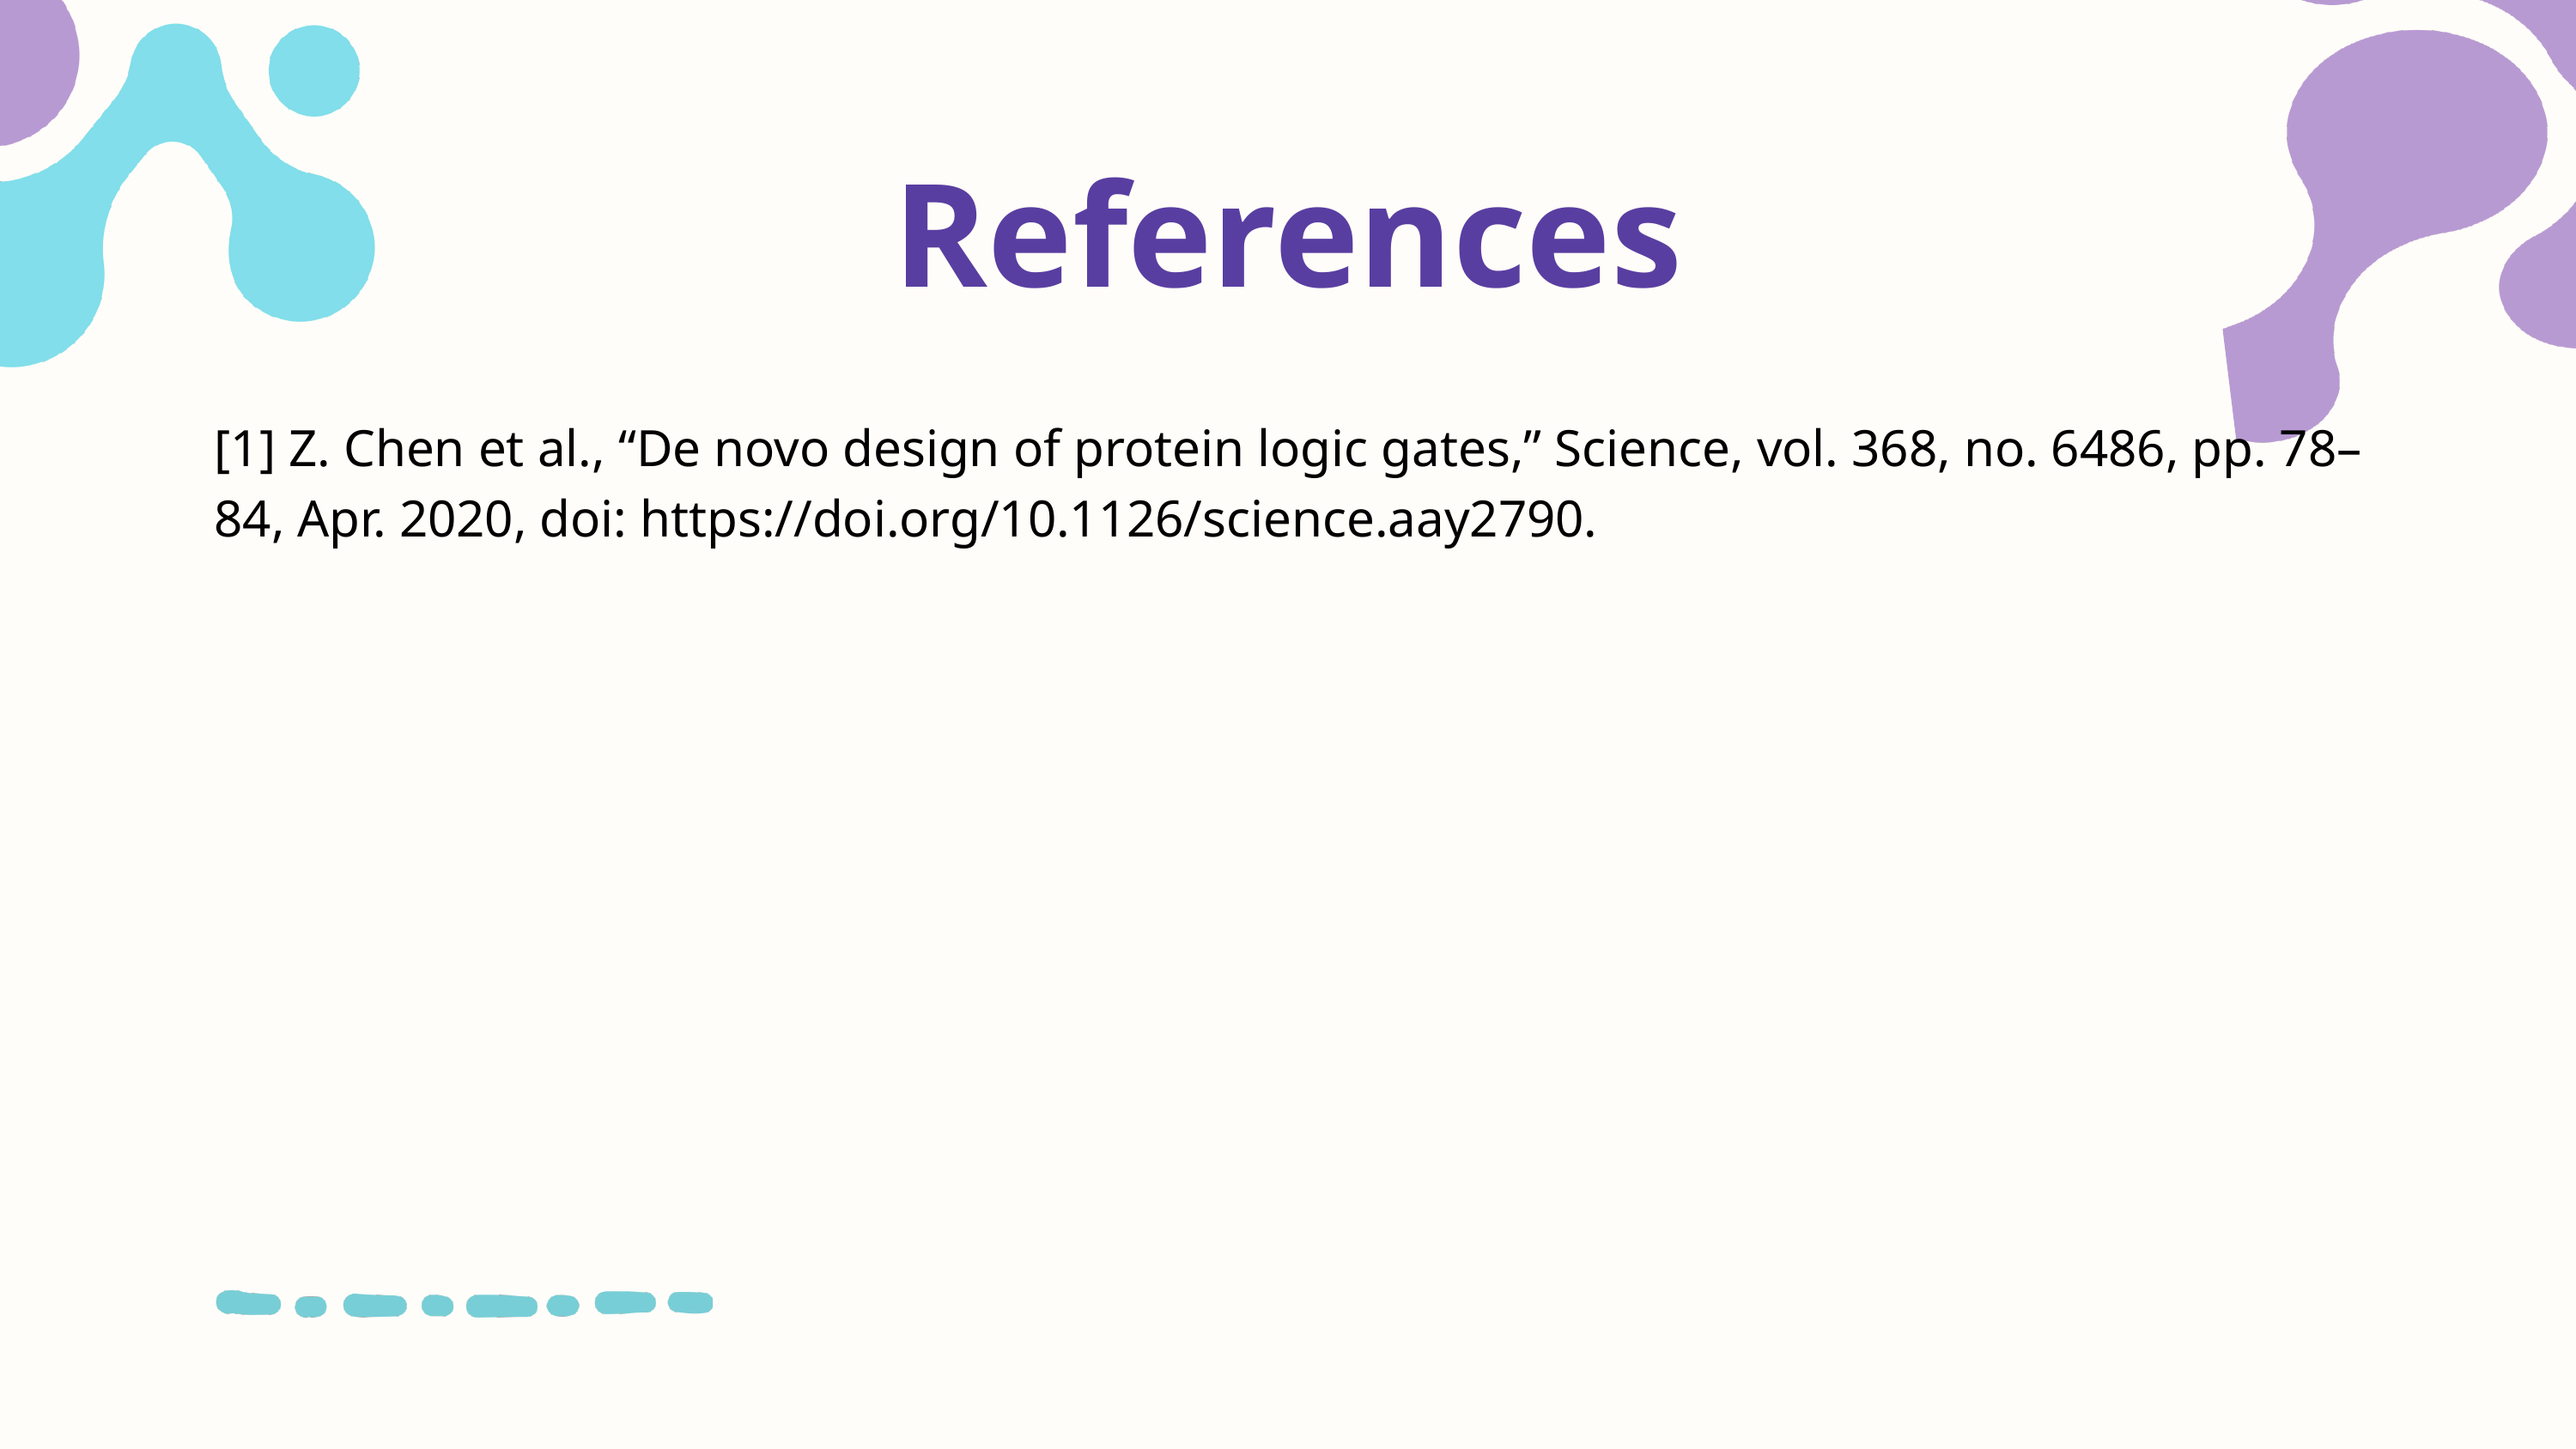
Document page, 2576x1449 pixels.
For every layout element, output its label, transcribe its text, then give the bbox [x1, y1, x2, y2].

text_box [214, 1289, 714, 1319]
text_box [1] Z. Chen et al., “De novo design of protein logic gates,” Science, vol. 368, no. 6486, pp. 78–84, Apr. 2020, doi: https://doi.org/10.1126/science.aay2790. ‌ [214, 406, 2432, 757]
text_box [2182, 0, 2576, 427]
text_box References [474, 115, 2102, 316]
text_box [0, 0, 386, 381]
